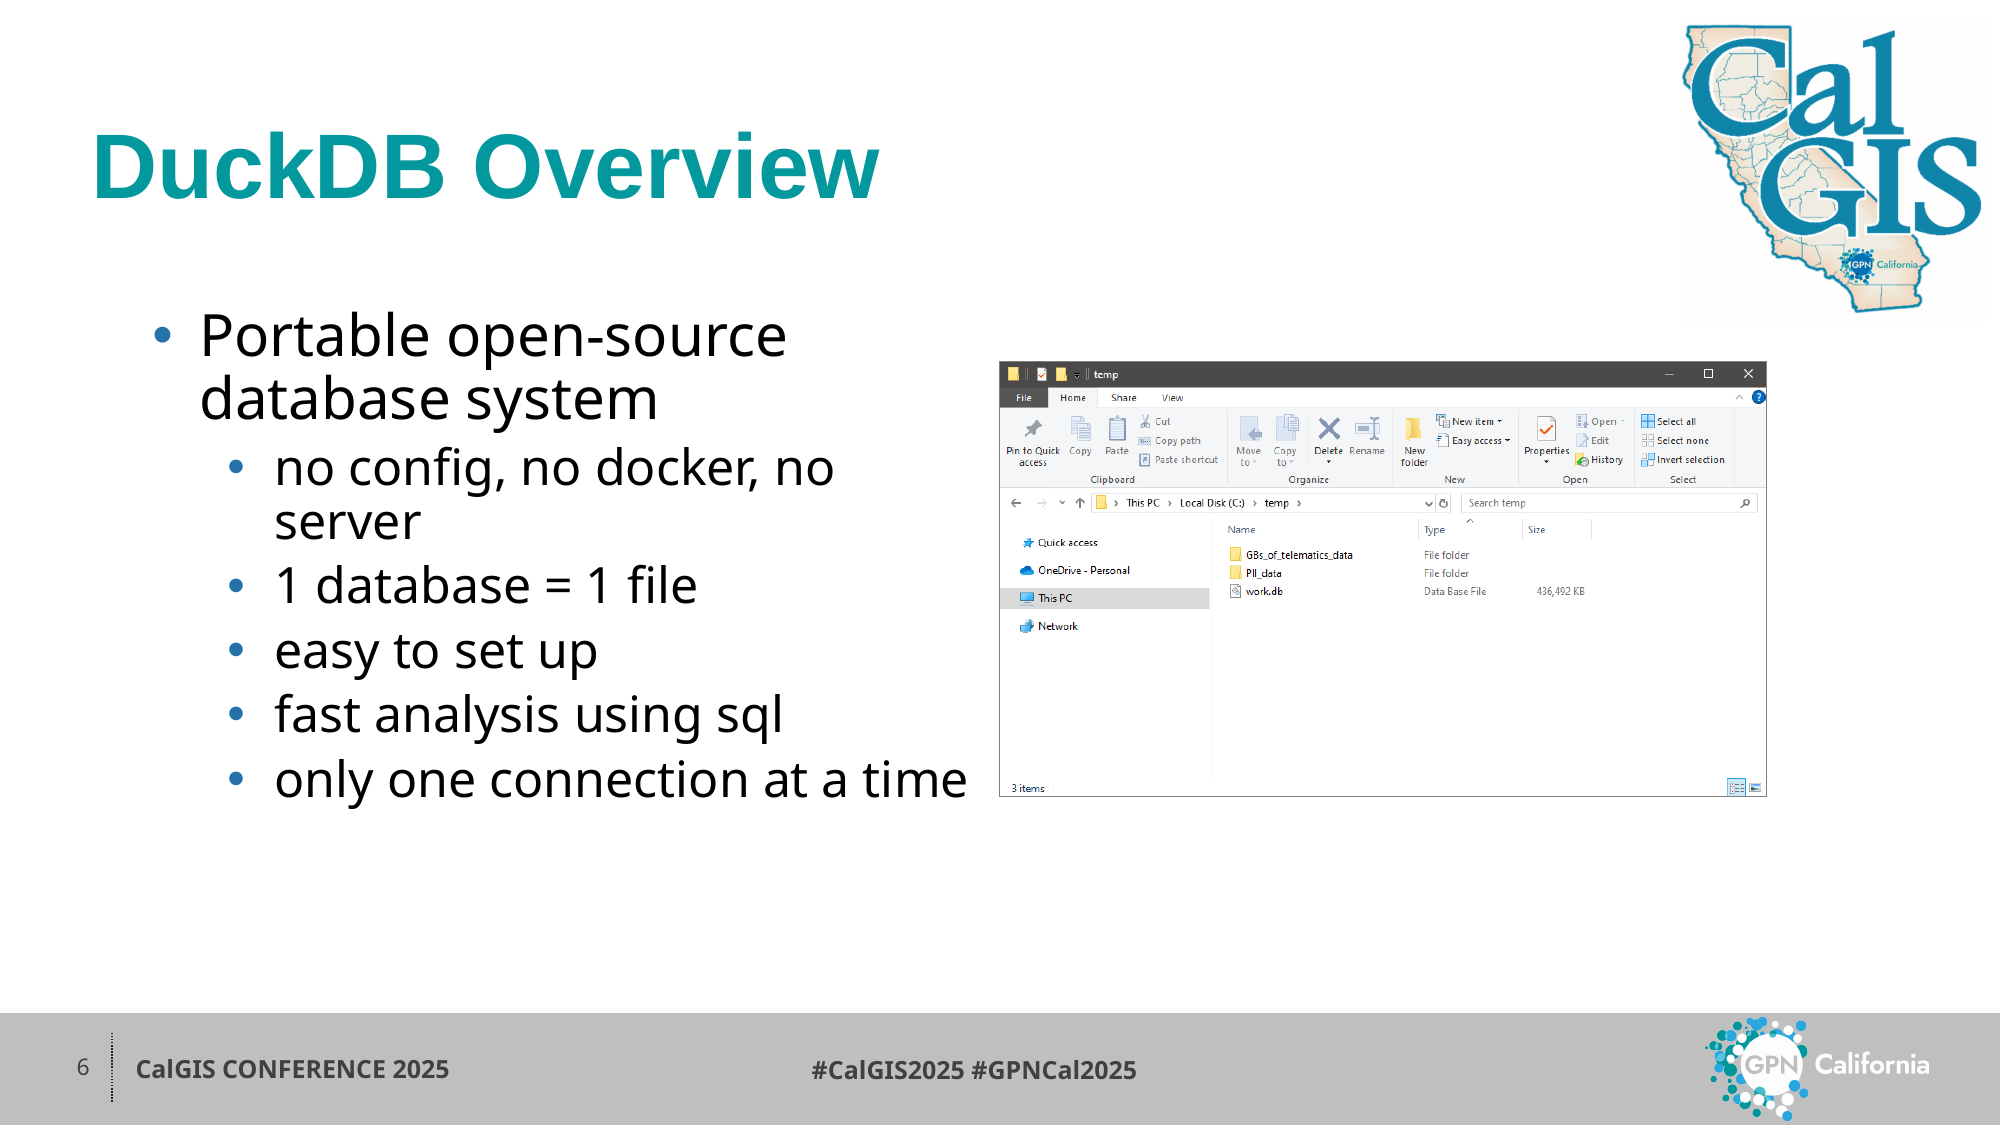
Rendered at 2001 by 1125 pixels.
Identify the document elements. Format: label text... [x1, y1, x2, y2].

picture [1679, 15, 1987, 323]
picture [999, 361, 1768, 798]
list Portable open-source database system no config, no docker, no server 1 database = 1 file easy to set up fast analysis using sql only one connection at a time [137, 298, 1000, 1013]
title DuckDB Overview [76, 59, 1802, 278]
picture [1698, 1006, 1943, 1125]
